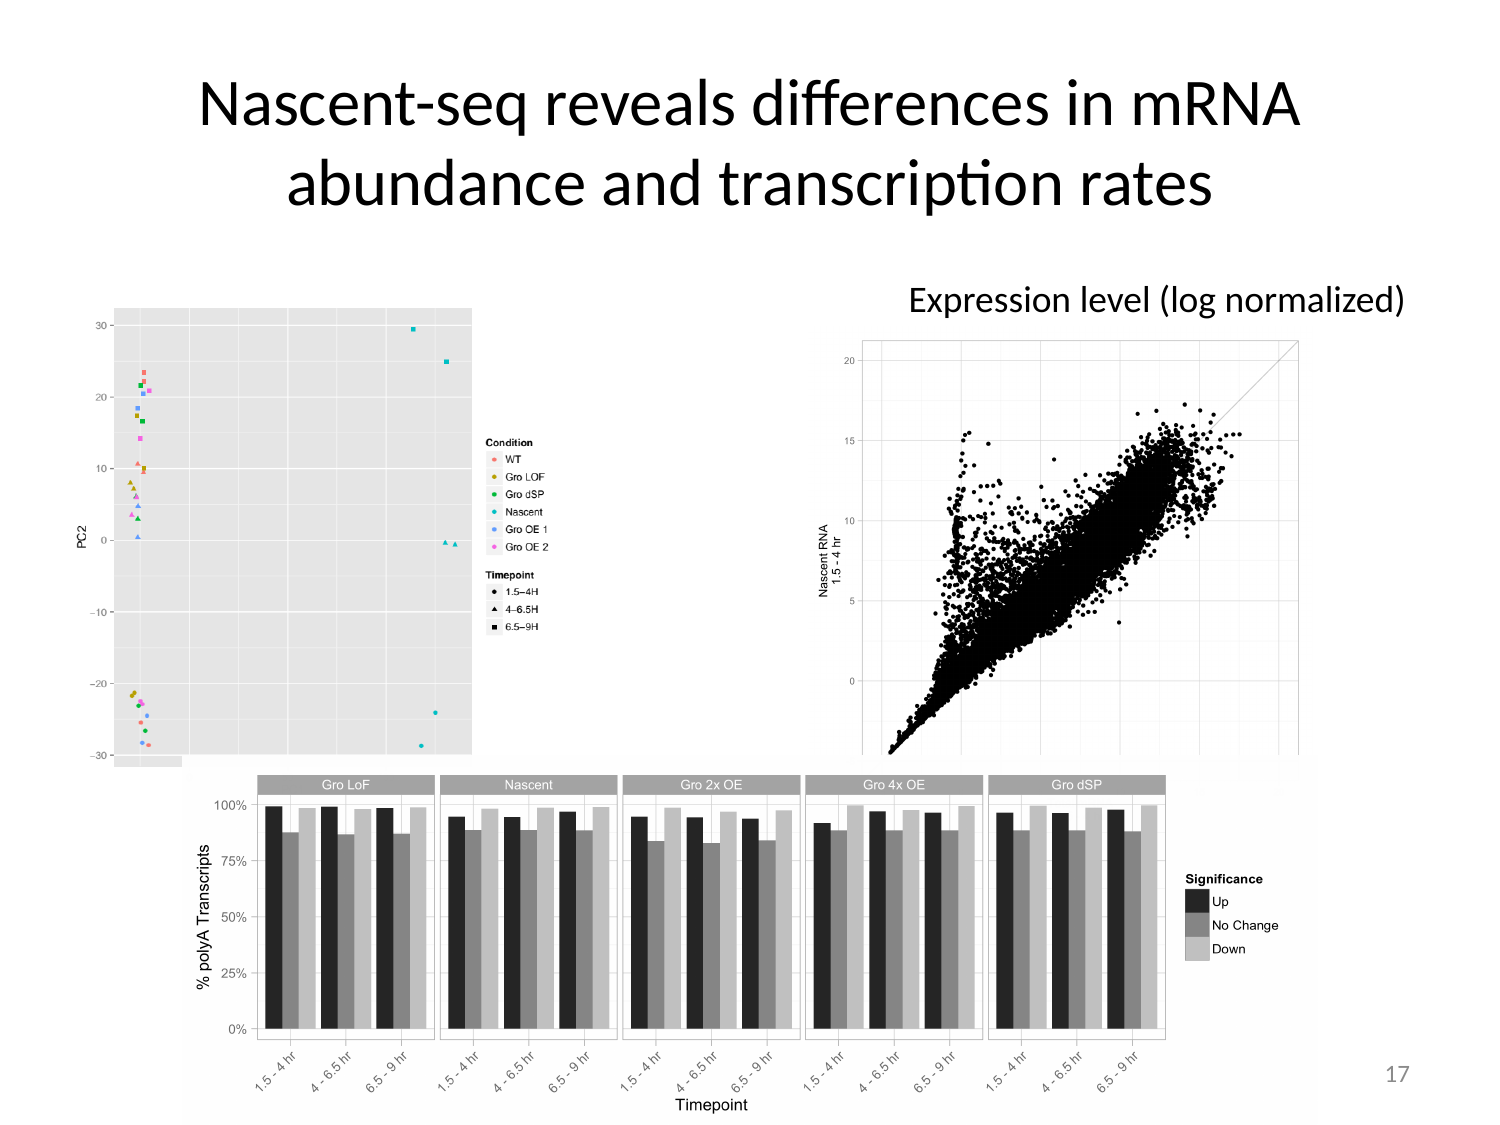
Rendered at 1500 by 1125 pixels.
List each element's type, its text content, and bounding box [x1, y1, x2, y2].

picture [66, 292, 1318, 1125]
slide_number 17 [1321, 1042, 1425, 1103]
text_box Expression level (log normalized) [893, 267, 1422, 327]
title Nascent-seq reveals differences in mRNA abundance and transcription rates [75, 45, 1425, 233]
